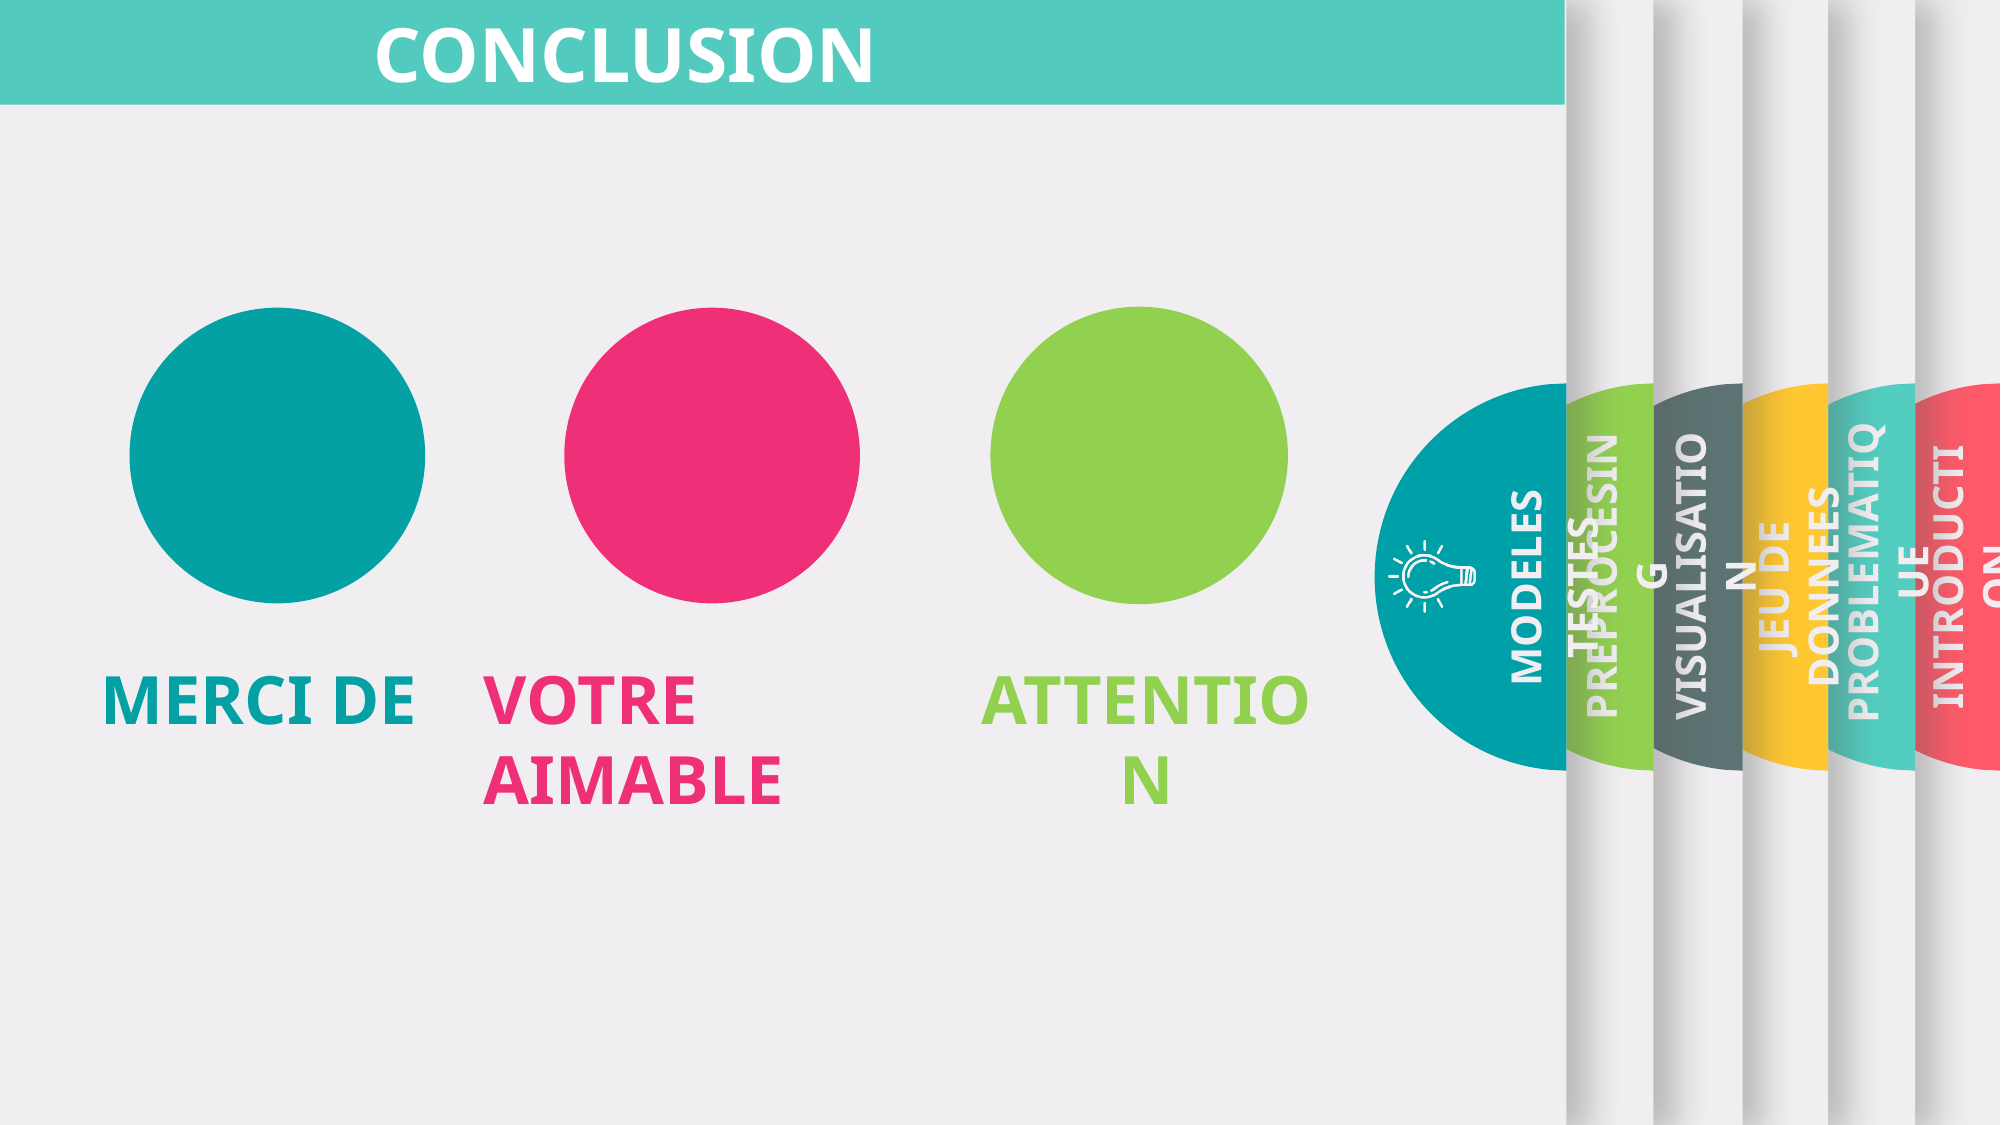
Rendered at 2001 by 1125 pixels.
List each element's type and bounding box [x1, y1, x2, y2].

text_box [1743, 0, 1829, 1125]
text_box [0, 0, 1567, 1125]
text_box [1567, 0, 1654, 1125]
text_box [1654, 0, 1743, 1125]
text_box [1829, 0, 1916, 1125]
text_box [955, 650, 1339, 829]
text_box [469, 650, 955, 829]
text_box [1916, 0, 2000, 1125]
text_box [85, 650, 469, 829]
